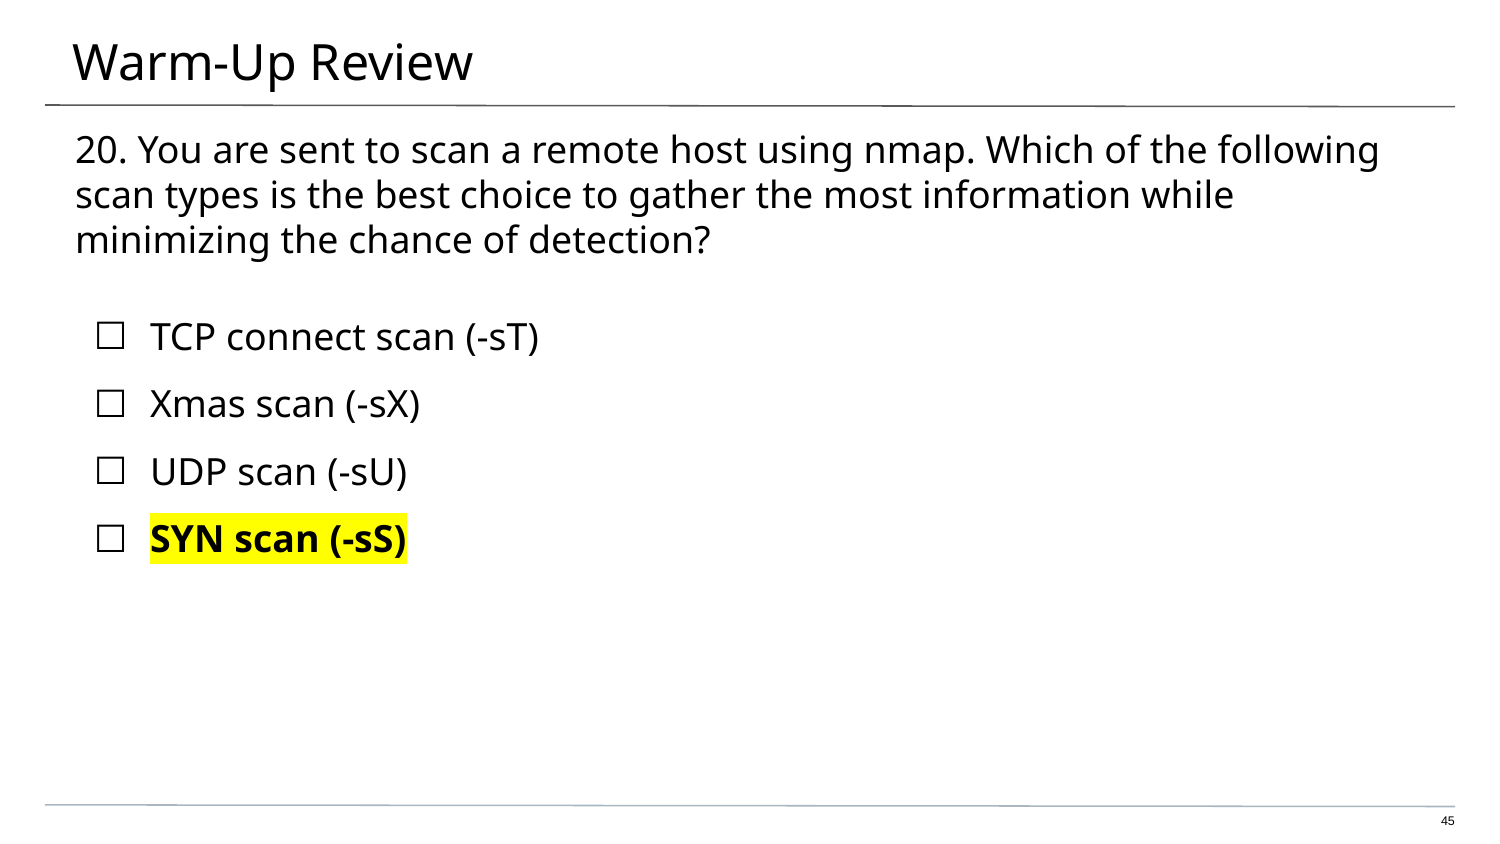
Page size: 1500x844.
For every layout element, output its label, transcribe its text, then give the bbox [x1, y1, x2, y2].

list TCP connect scan (-sT) Xmas scan (-sX) UDP scan (-sU) SYN scan (-sS) [0, 290, 1500, 805]
title Warm-Up Review [0, 0, 1500, 88]
subtitle 20. You are sent to scan a remote host using nmap. Which of the following scan types is the best choice to gather the most information while minimizing the chance of detection? [0, 110, 1500, 171]
slide_number 45 [1412, 813, 1455, 831]
